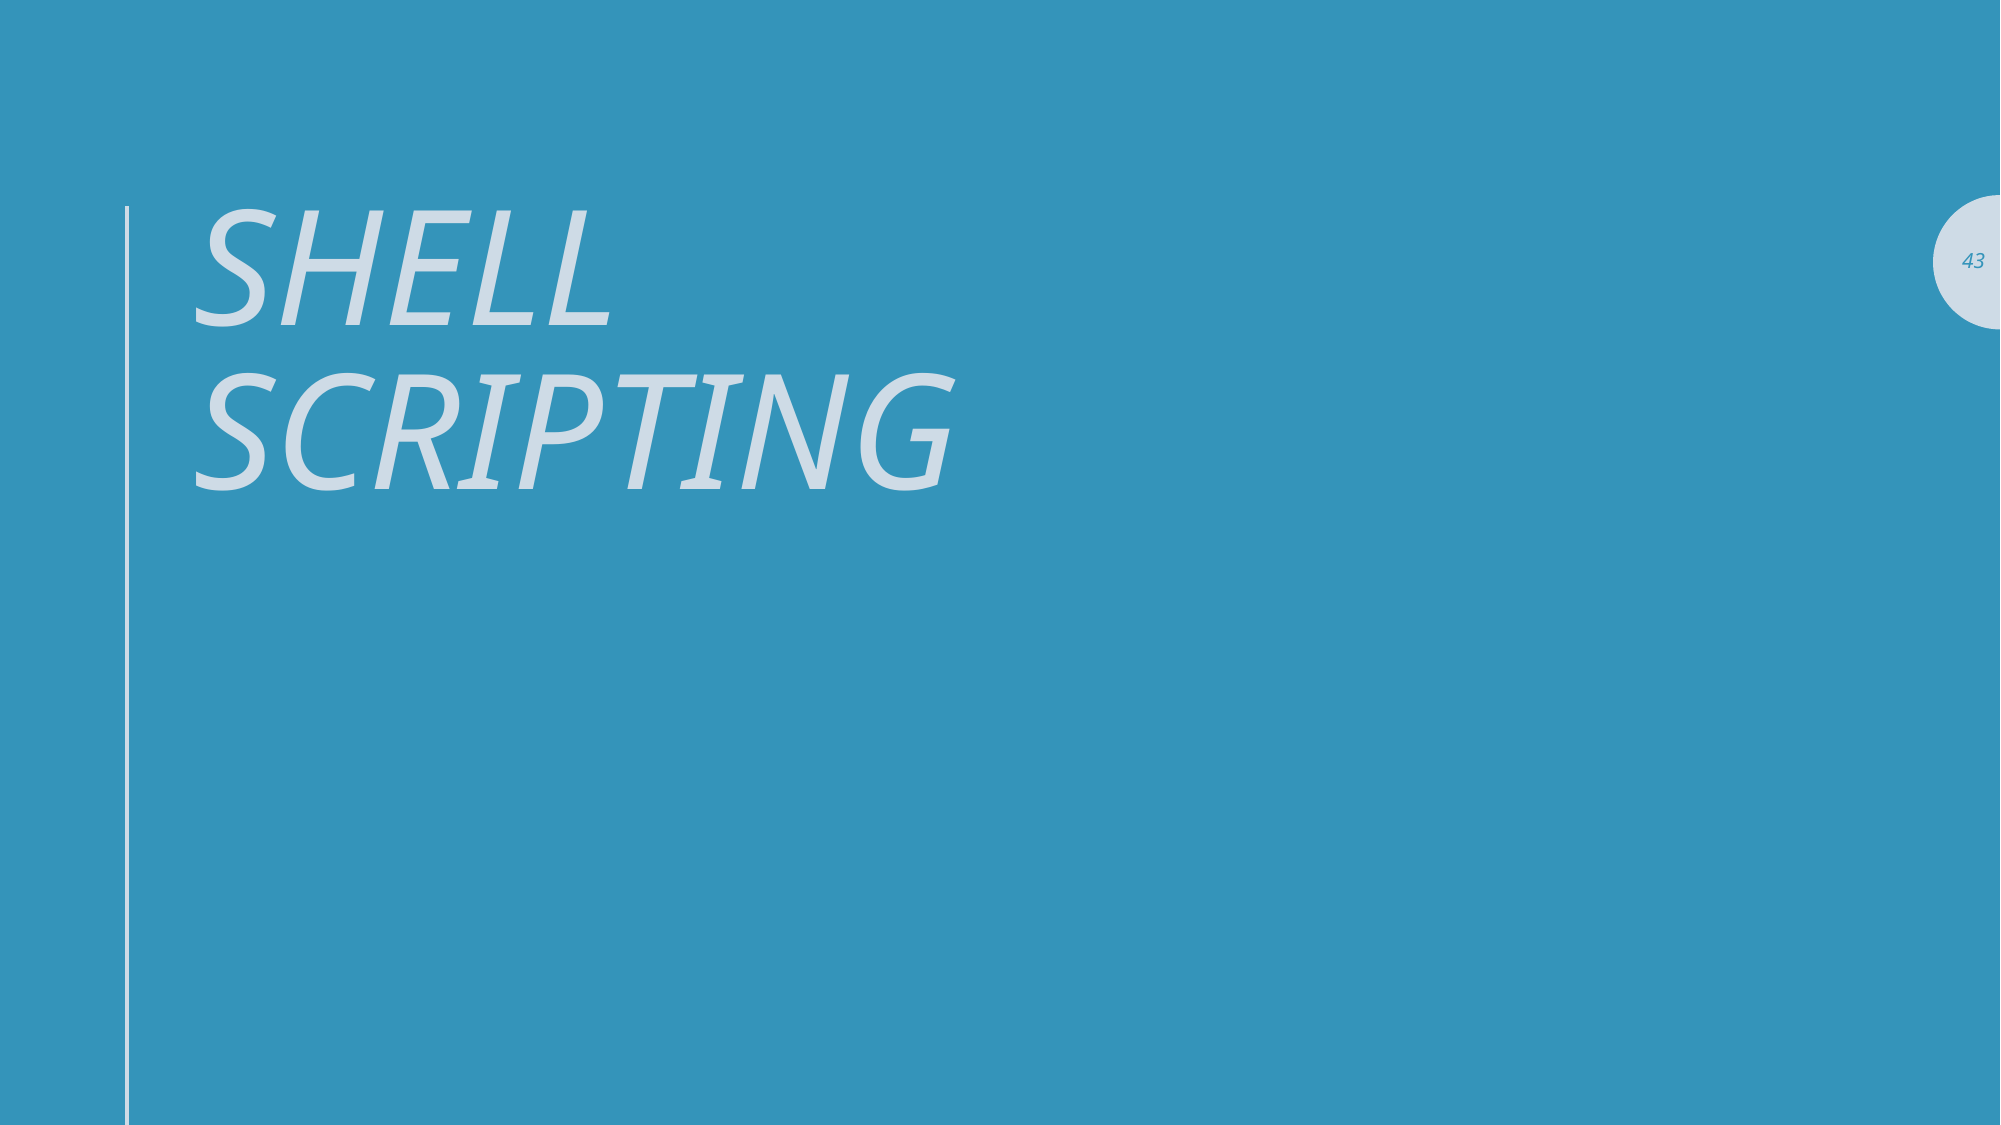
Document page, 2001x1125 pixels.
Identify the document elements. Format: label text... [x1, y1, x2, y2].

slide_number 43 [1933, 232, 2000, 293]
title Shell Scripting [178, 187, 1333, 888]
